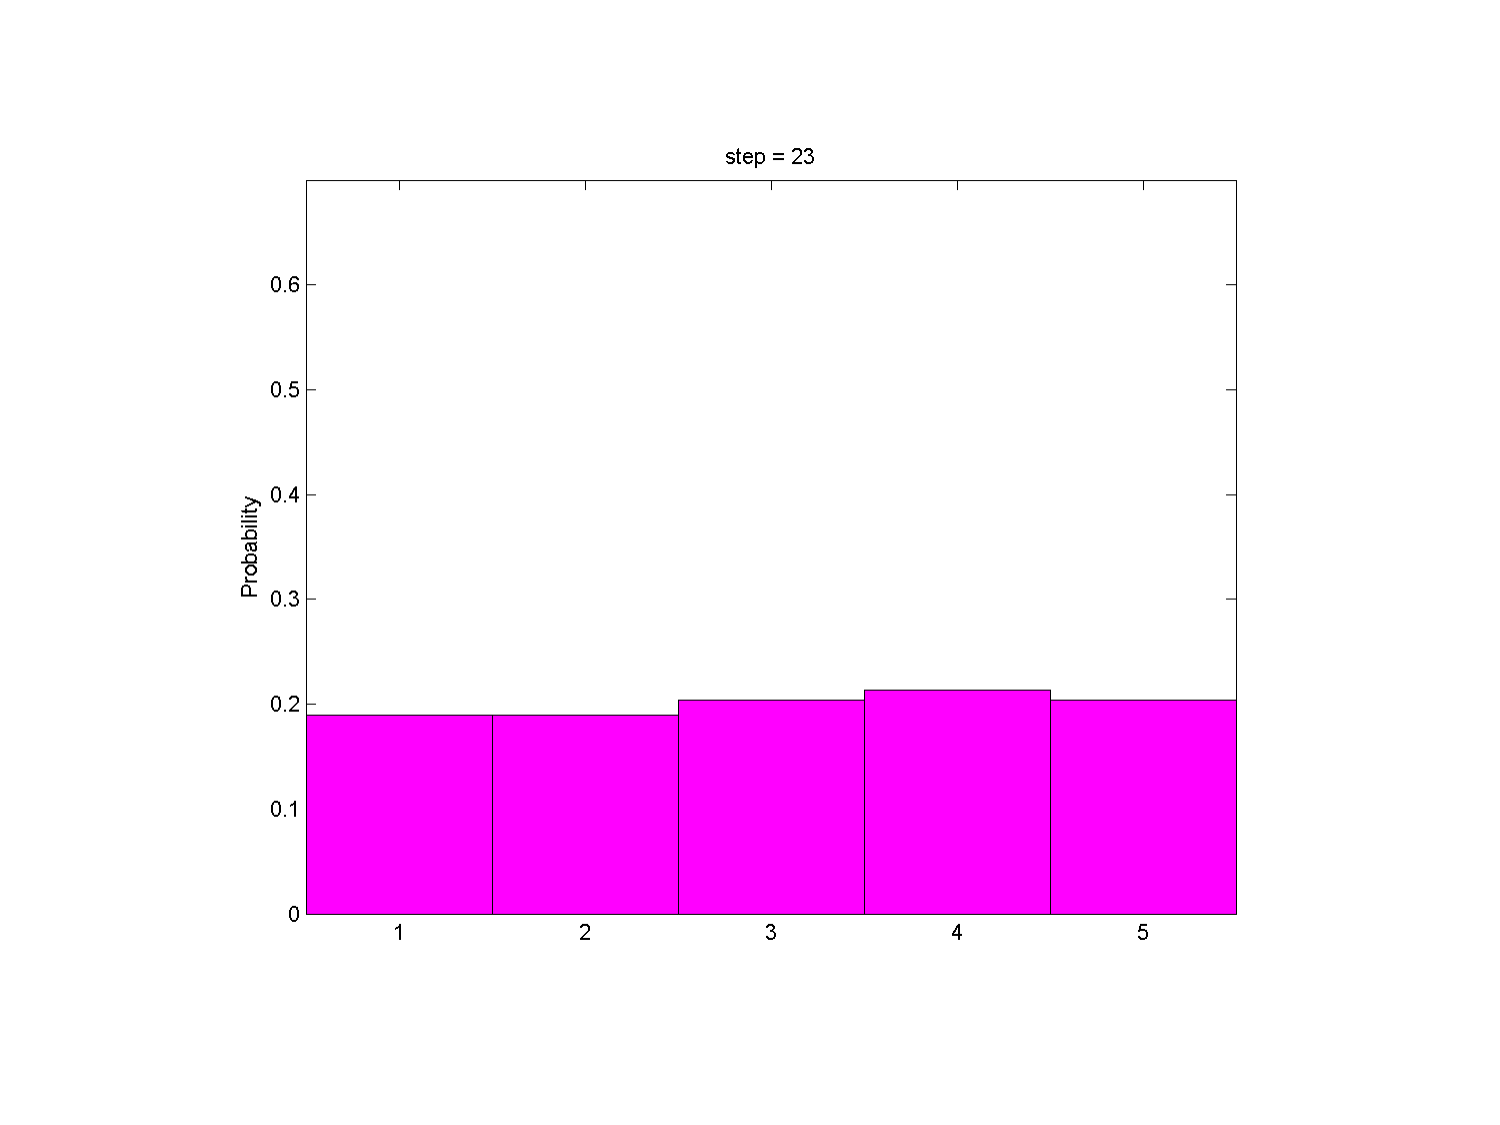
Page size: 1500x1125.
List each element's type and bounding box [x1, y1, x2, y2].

picture [149, 111, 1351, 1013]
